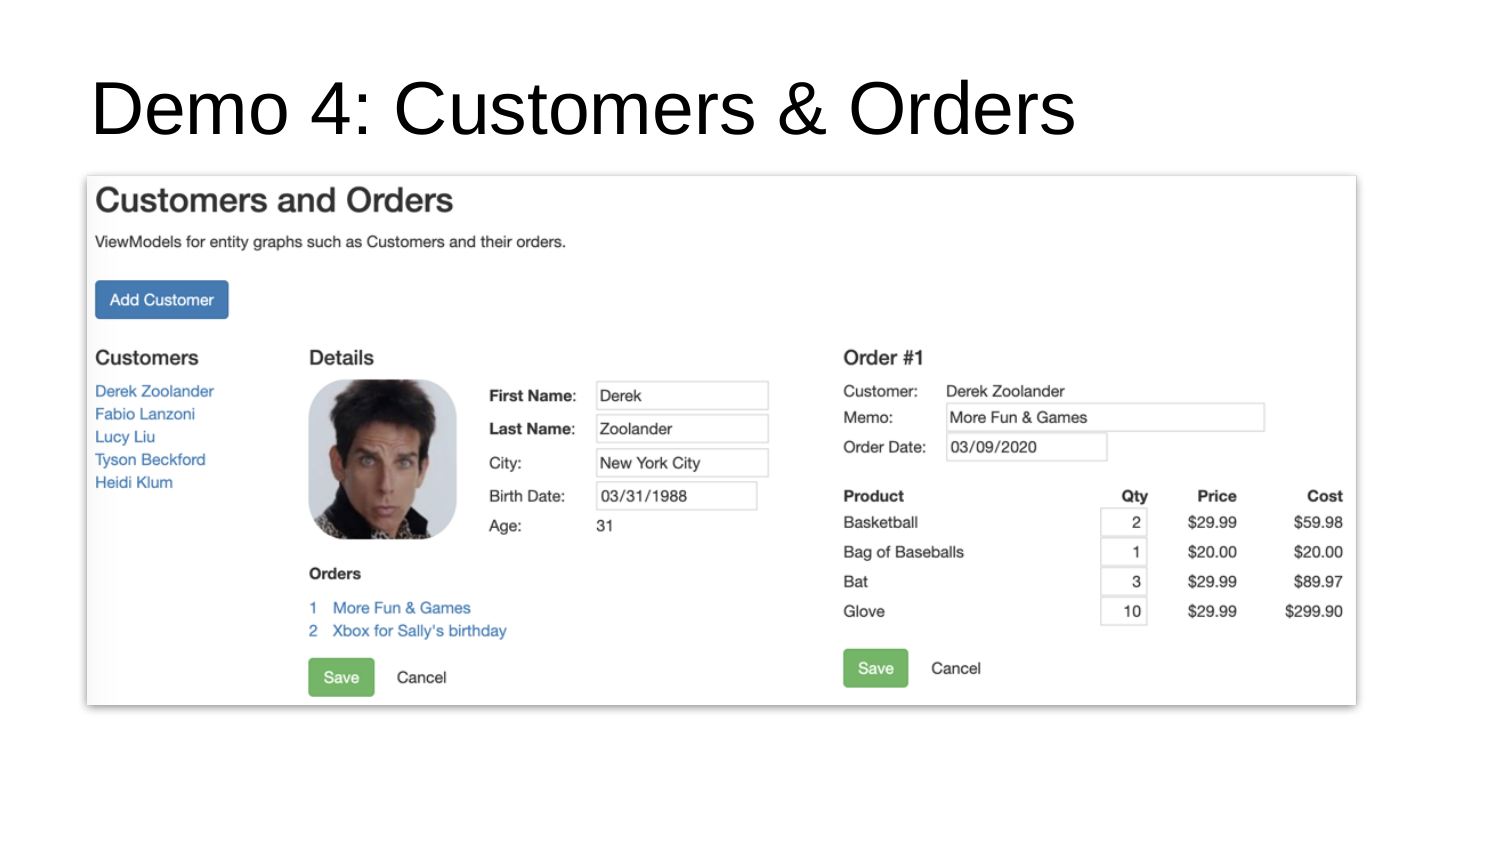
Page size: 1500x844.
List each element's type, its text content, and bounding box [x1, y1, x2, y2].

picture [87, 174, 1358, 705]
title Demo 4: Customers & Orders [75, 33, 1425, 175]
